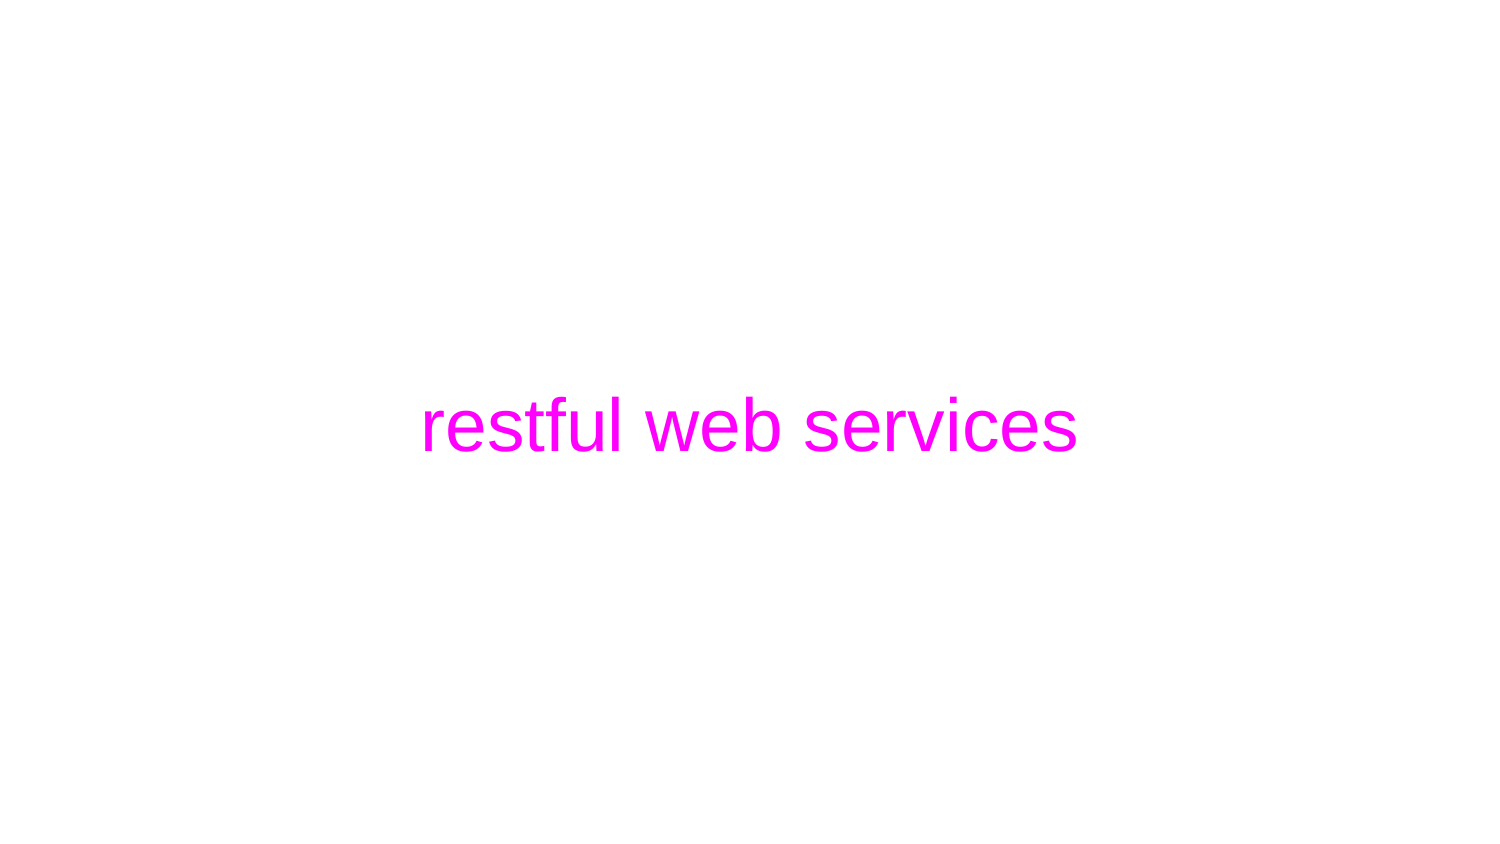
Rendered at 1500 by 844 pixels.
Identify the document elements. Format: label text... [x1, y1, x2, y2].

title restful web services [51, 352, 1449, 491]
